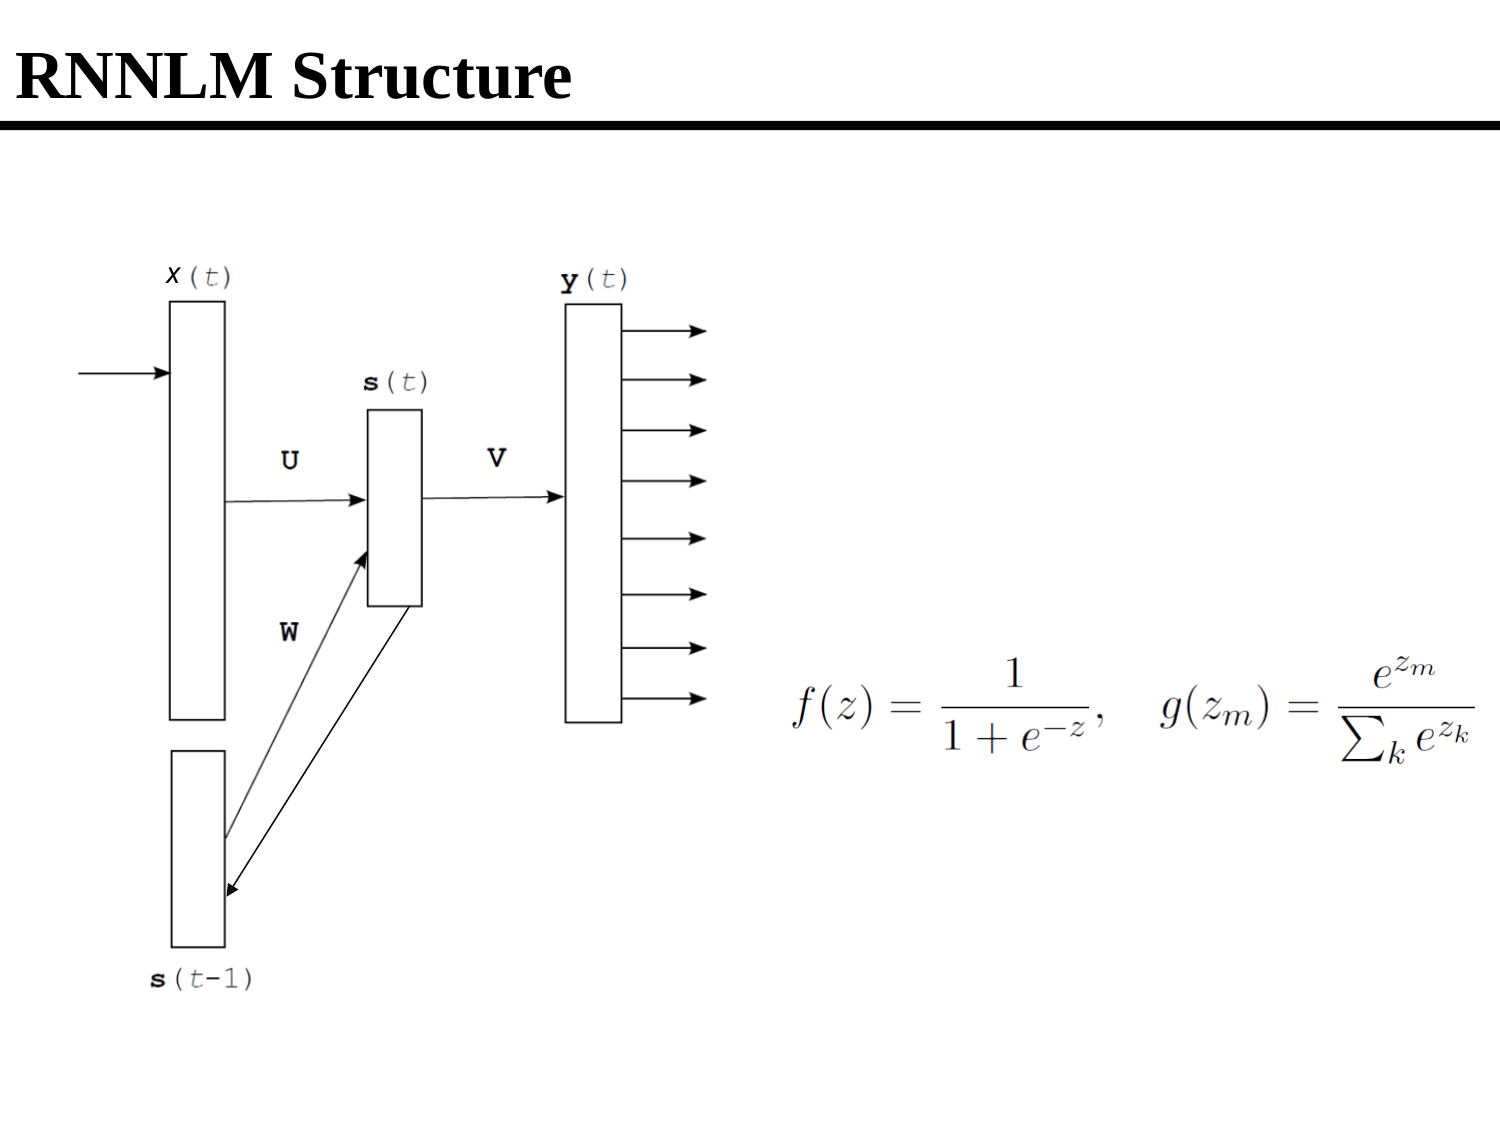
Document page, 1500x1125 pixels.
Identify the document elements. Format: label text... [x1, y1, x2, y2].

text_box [49, 243, 744, 1029]
list RNNLM Structure [0, 12, 1499, 131]
picture [773, 633, 1492, 783]
